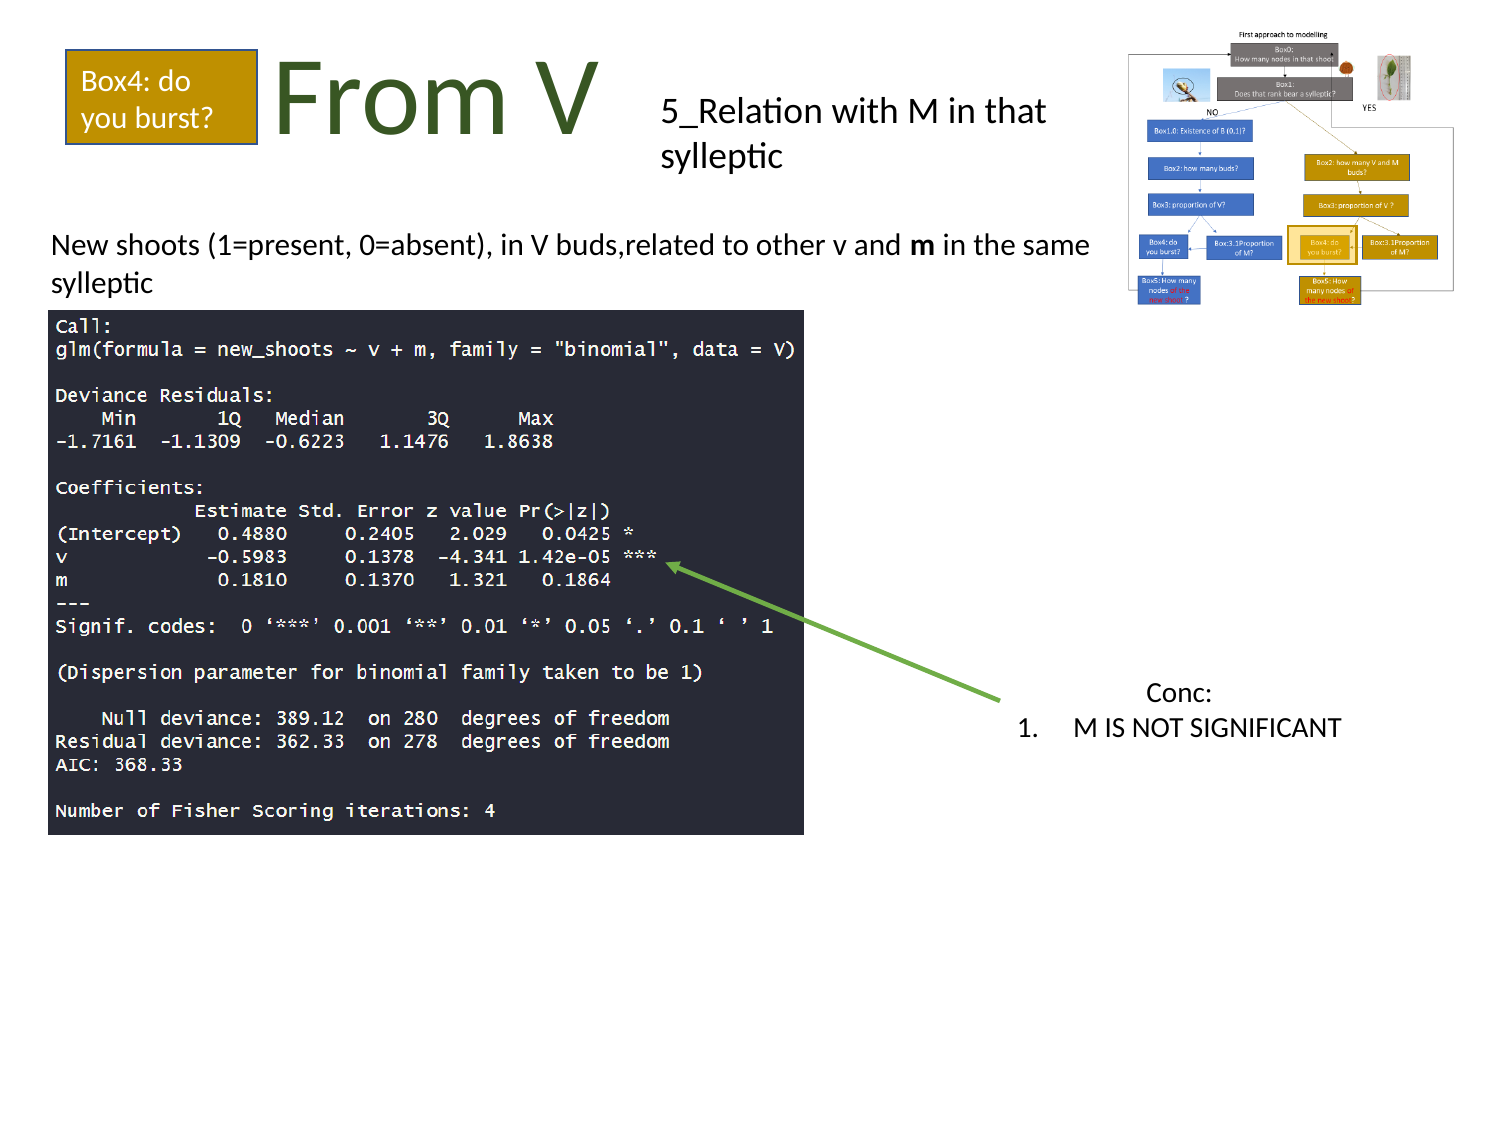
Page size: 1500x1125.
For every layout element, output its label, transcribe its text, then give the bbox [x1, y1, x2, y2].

picture [48, 310, 804, 835]
text_box Box4: do you burst? [65, 49, 257, 145]
text_box Conc: M IS NOT SIGNIFICANT [880, 665, 1479, 751]
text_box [665, 562, 1000, 701]
picture [1097, 24, 1479, 311]
text_box 5_Relation with M in that sylleptic [645, 78, 1091, 184]
text_box From V [257, 14, 615, 165]
text_box New shoots (1=present, 0=absent), in V buds,related to other v and m in the same sylleptic [36, 217, 1097, 307]
